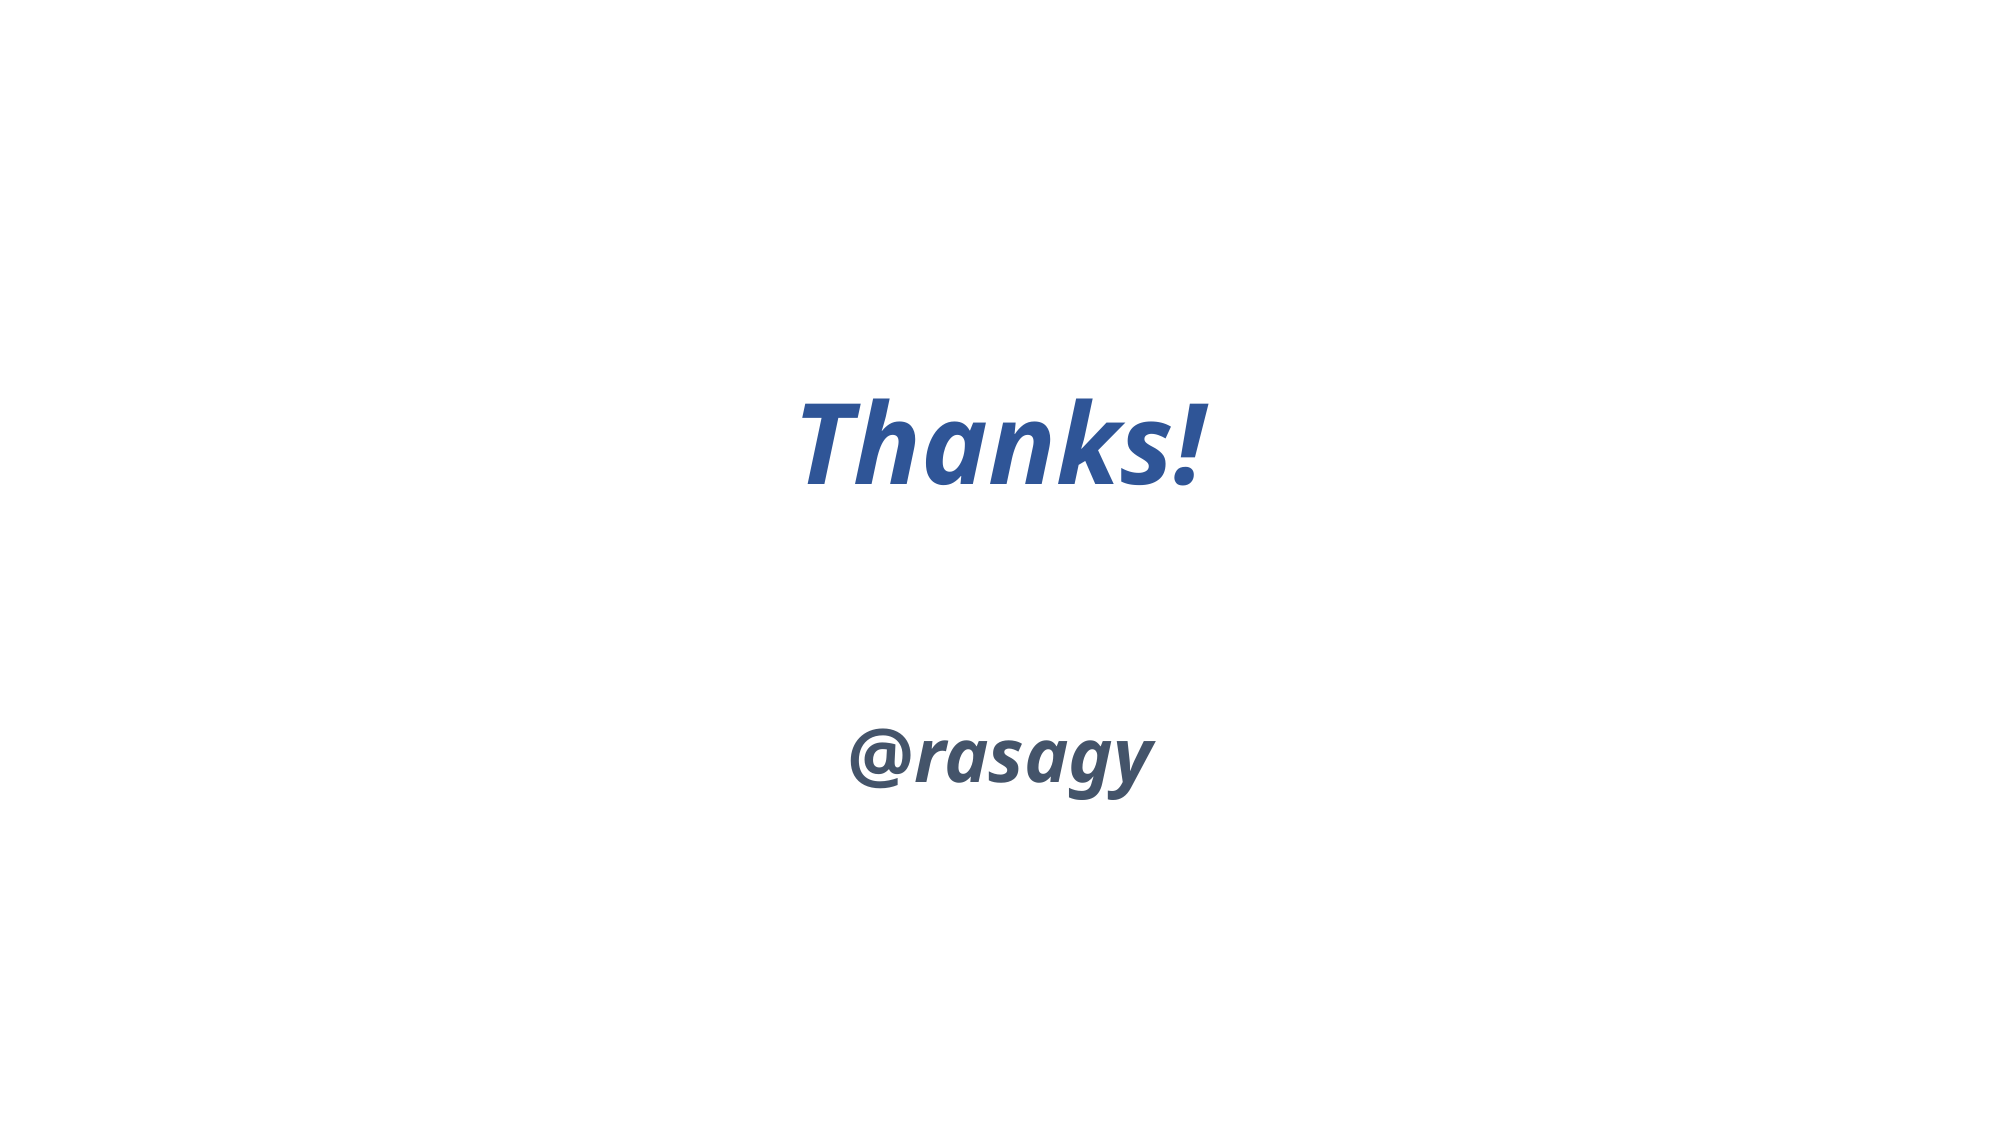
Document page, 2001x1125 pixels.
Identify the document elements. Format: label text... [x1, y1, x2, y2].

list @rasagy [137, 562, 1863, 1014]
title Thanks! [137, 373, 1863, 522]
